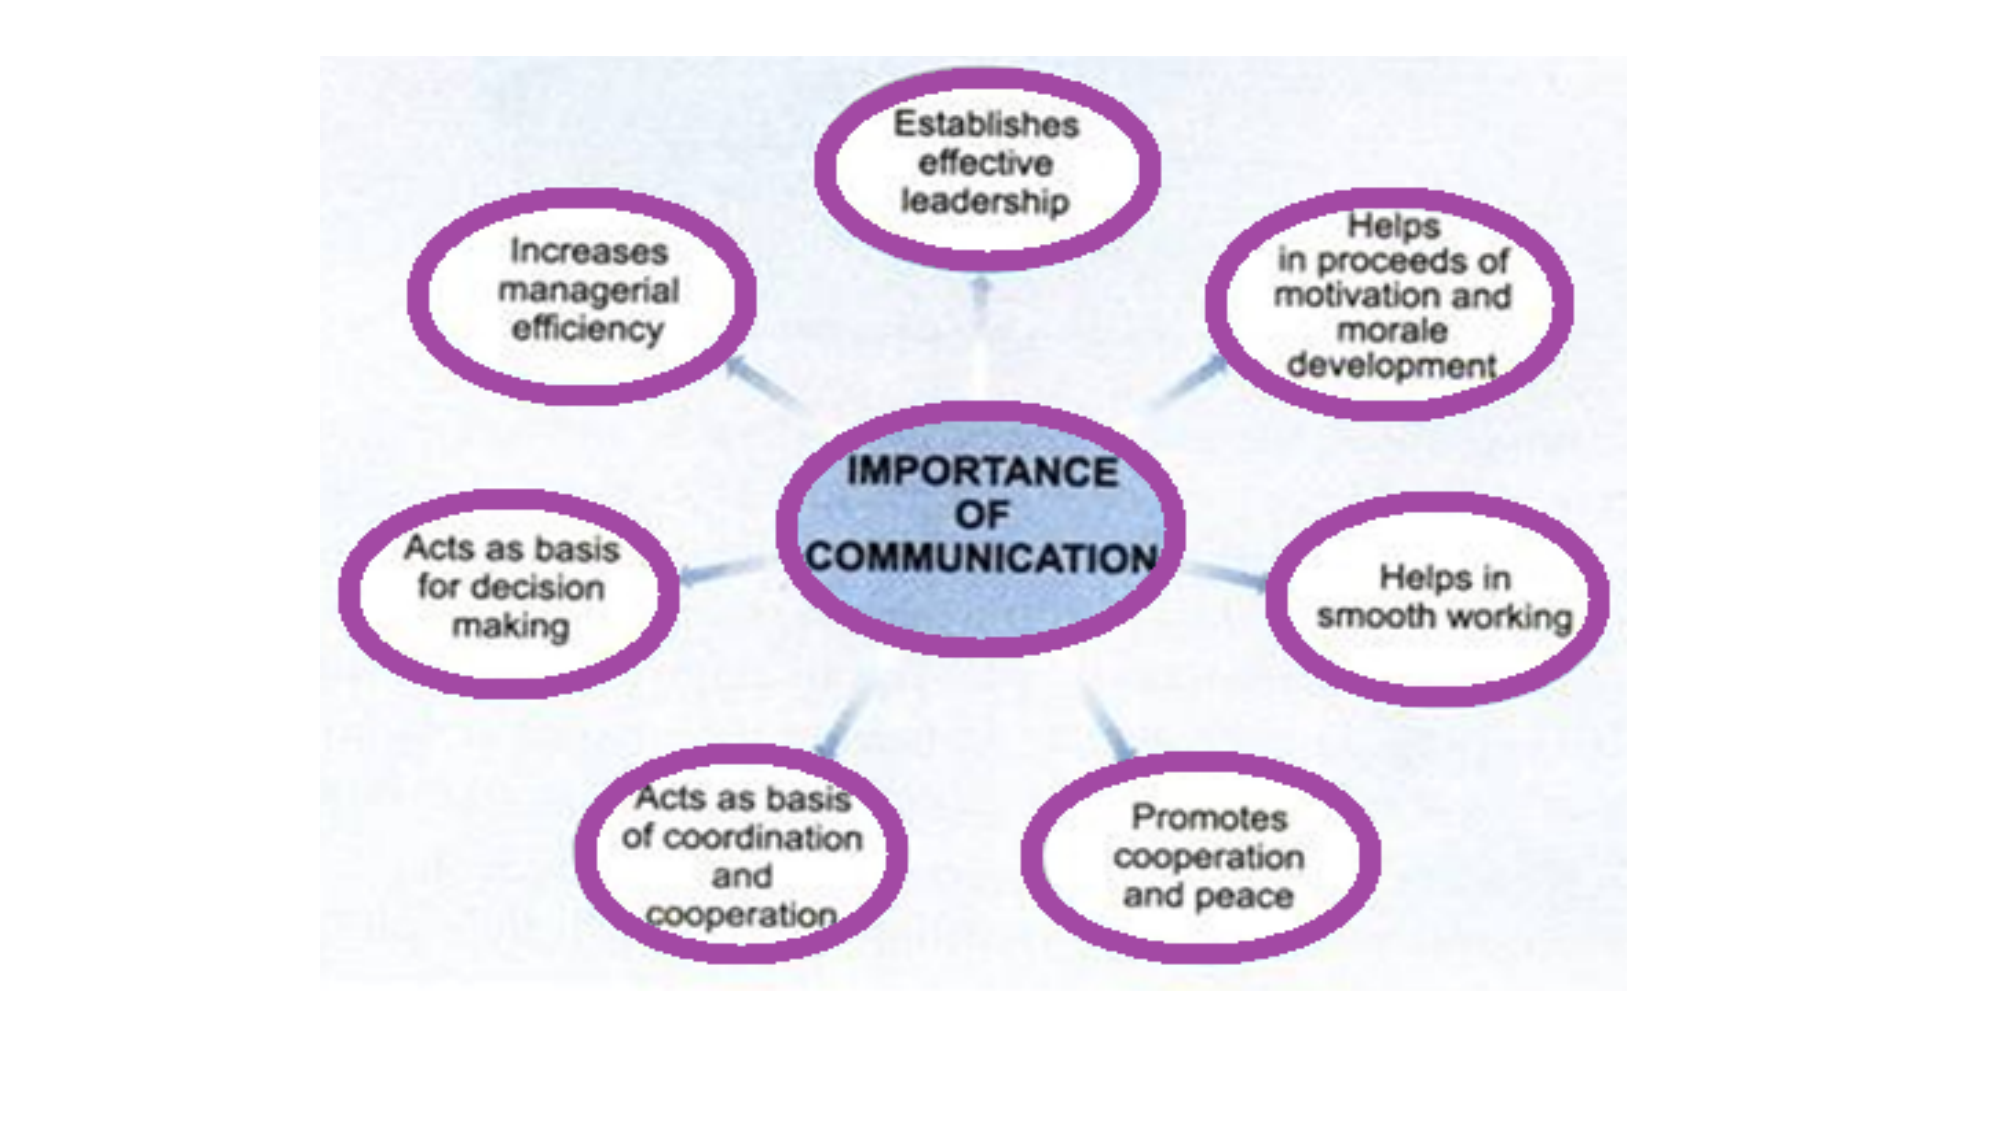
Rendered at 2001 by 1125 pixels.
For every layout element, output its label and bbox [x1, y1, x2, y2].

picture [320, 56, 1627, 991]
